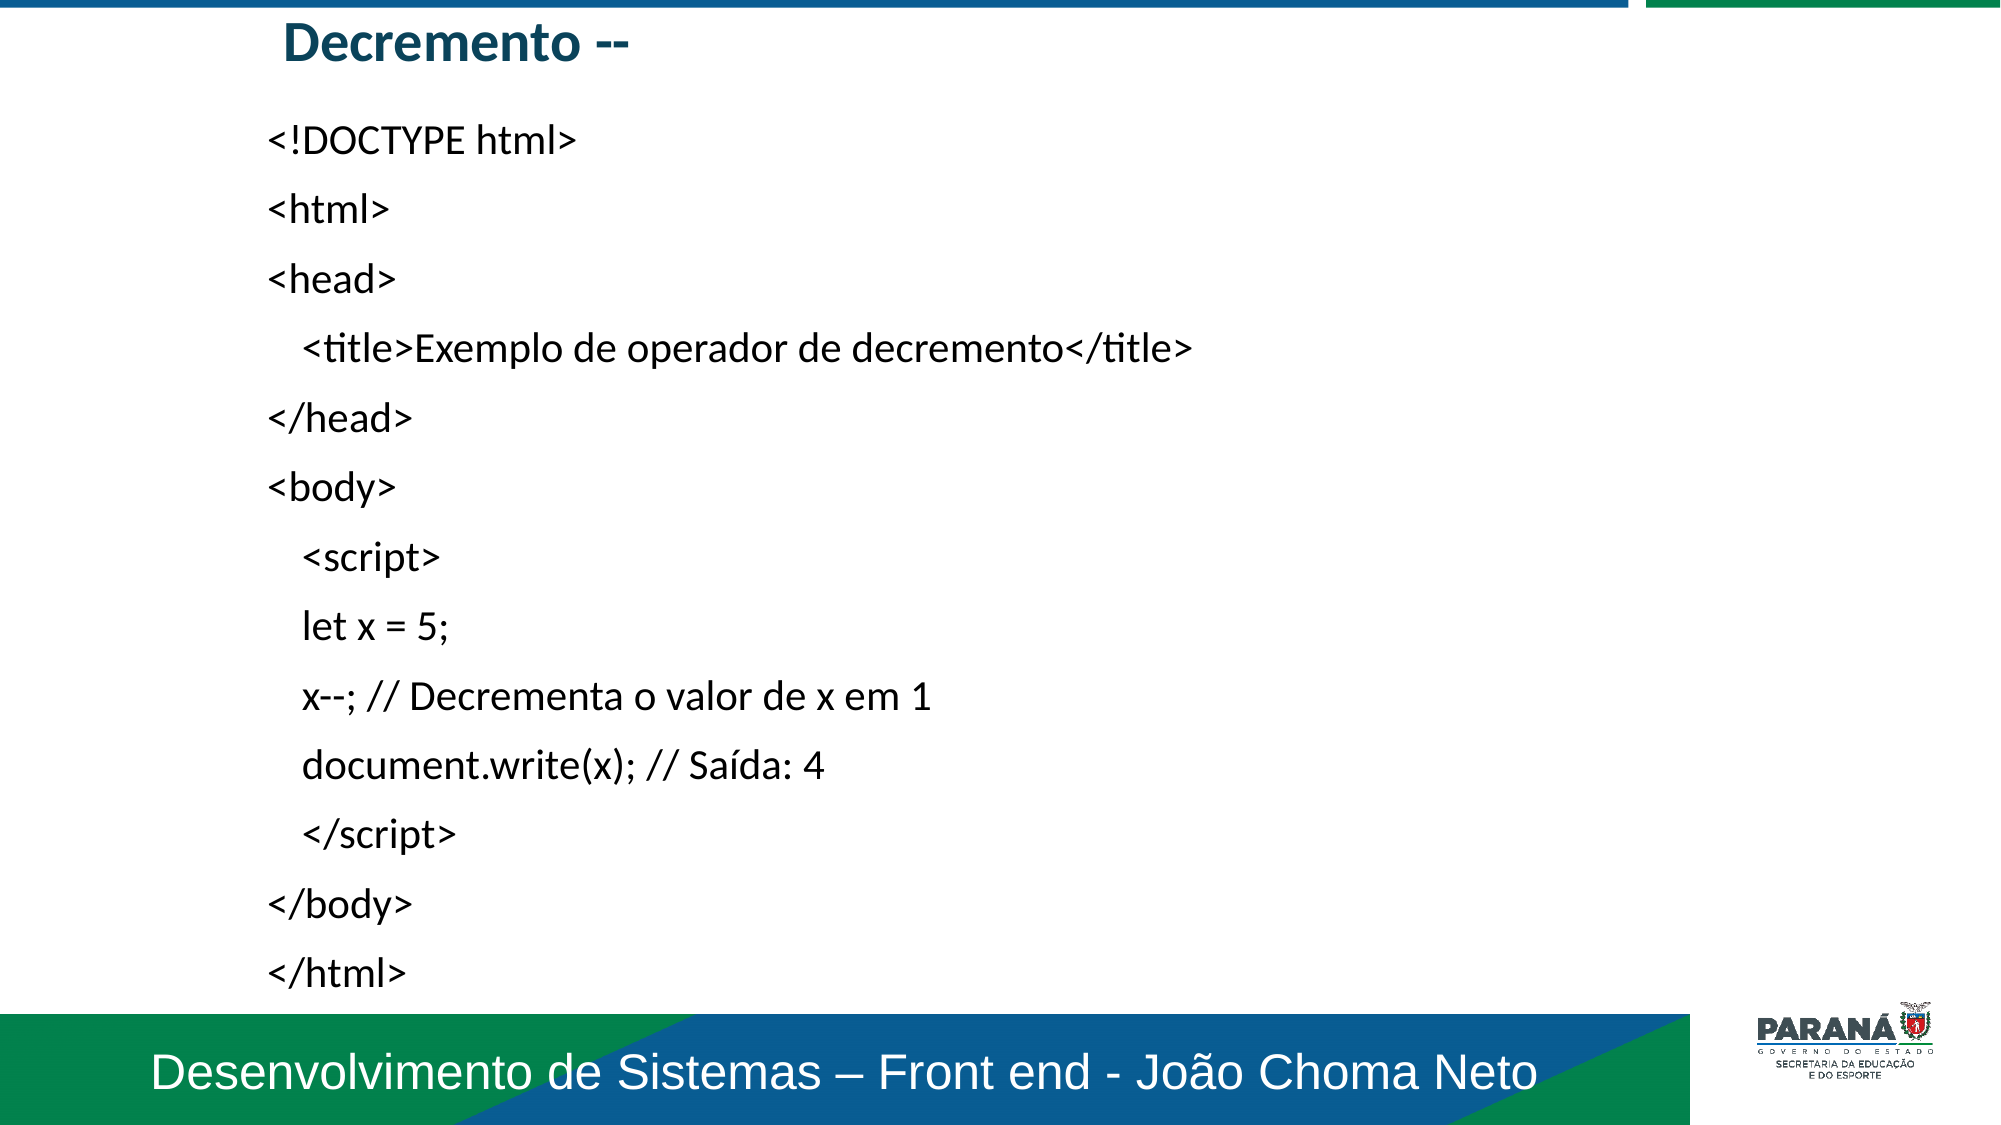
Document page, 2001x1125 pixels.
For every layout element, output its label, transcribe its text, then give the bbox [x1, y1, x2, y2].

picture [1757, 1002, 1933, 1081]
list <!DOCTYPE html> <html> <head> <title>Exemplo de operador de decremento</title> </head> <body> <script> let x = 5; x--; // Decrementa o valor de x em 1 document.write(x); // Saída: 4 </script> </body> </html> [217, 103, 1932, 1014]
picture [0, 1014, 1690, 1125]
list Decremento -- [231, 3, 1651, 141]
